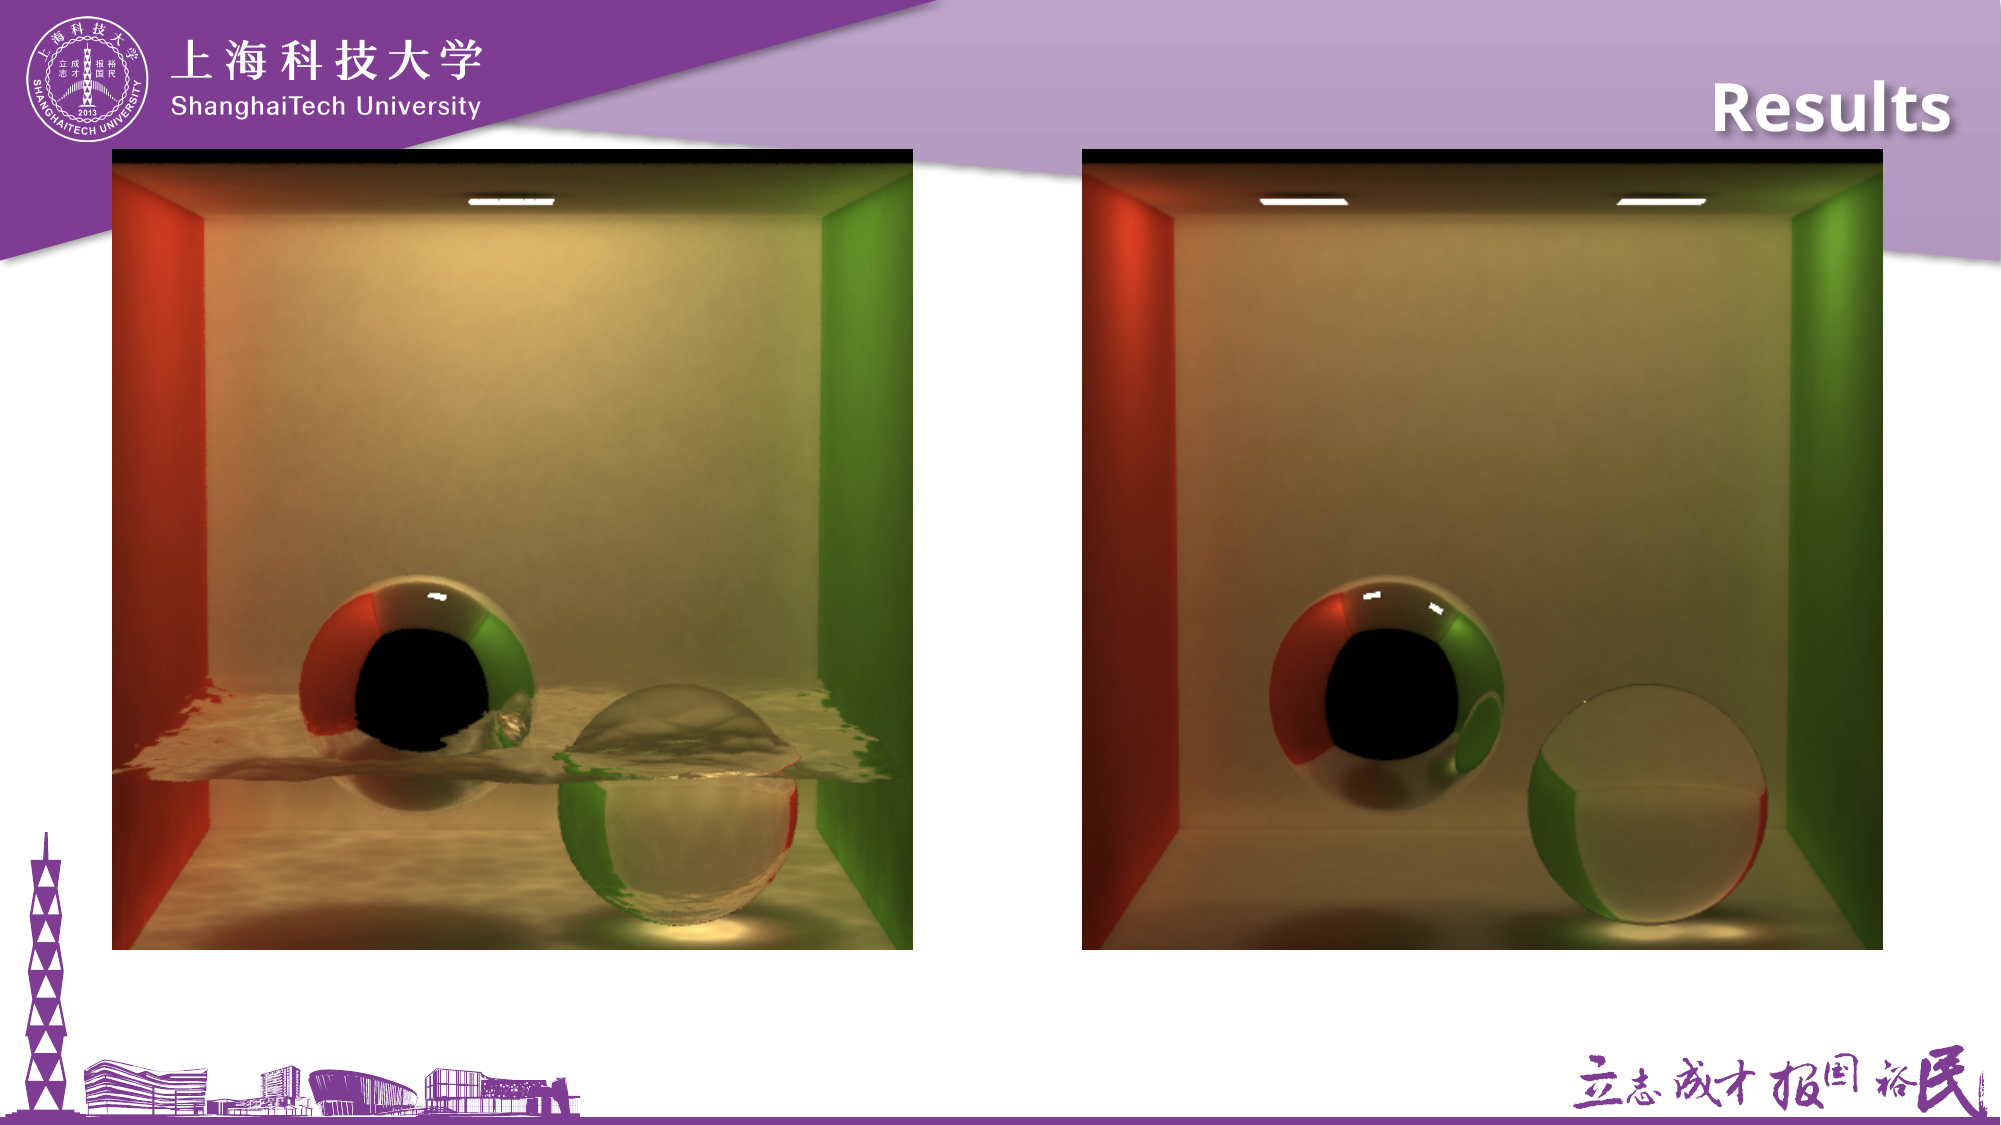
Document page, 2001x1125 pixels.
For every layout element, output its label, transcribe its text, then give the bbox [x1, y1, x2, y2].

picture [112, 149, 913, 950]
picture [1082, 149, 1883, 950]
title Results [242, 1, 1968, 219]
